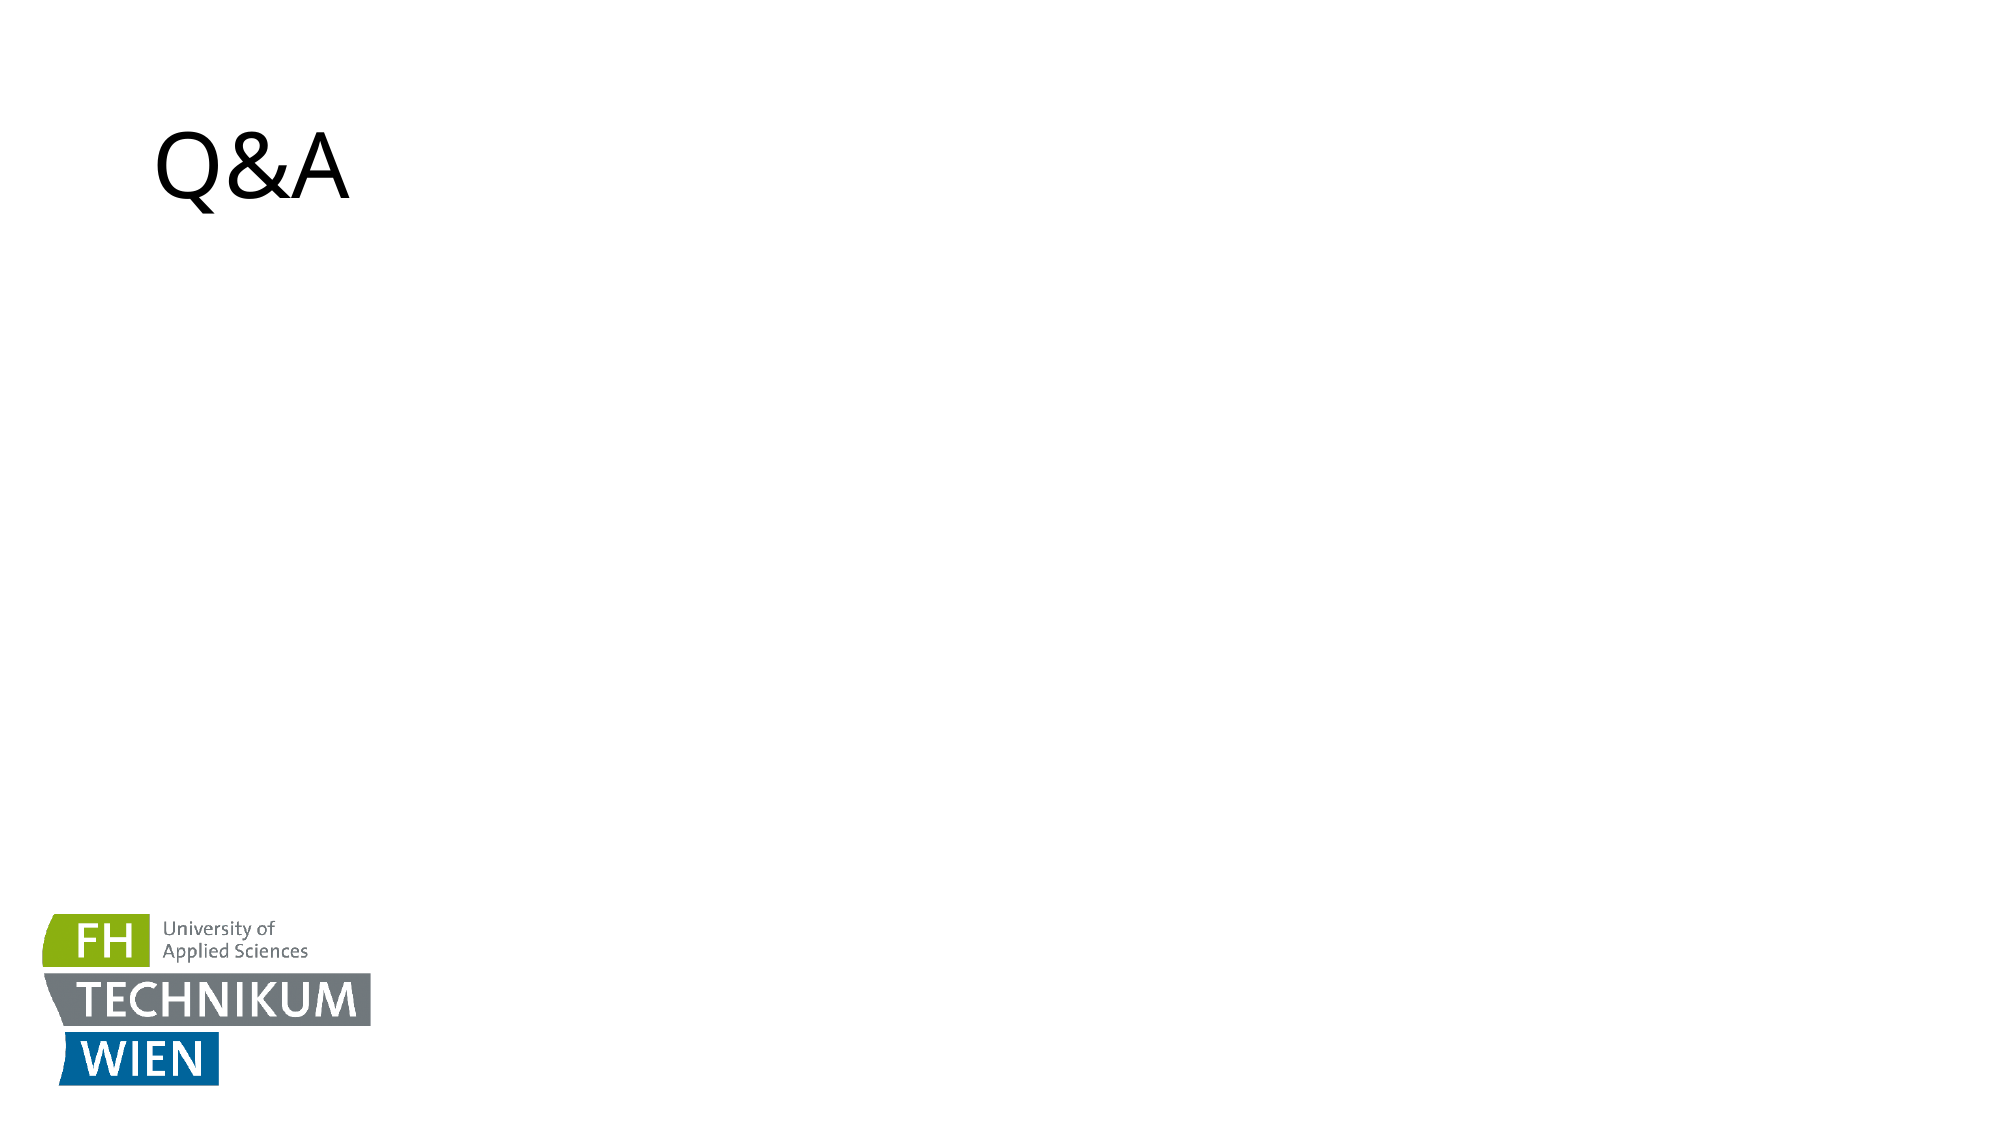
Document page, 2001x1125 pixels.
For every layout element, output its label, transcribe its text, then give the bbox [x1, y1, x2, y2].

picture [0, 837, 427, 1125]
title Q&A [137, 59, 1863, 278]
